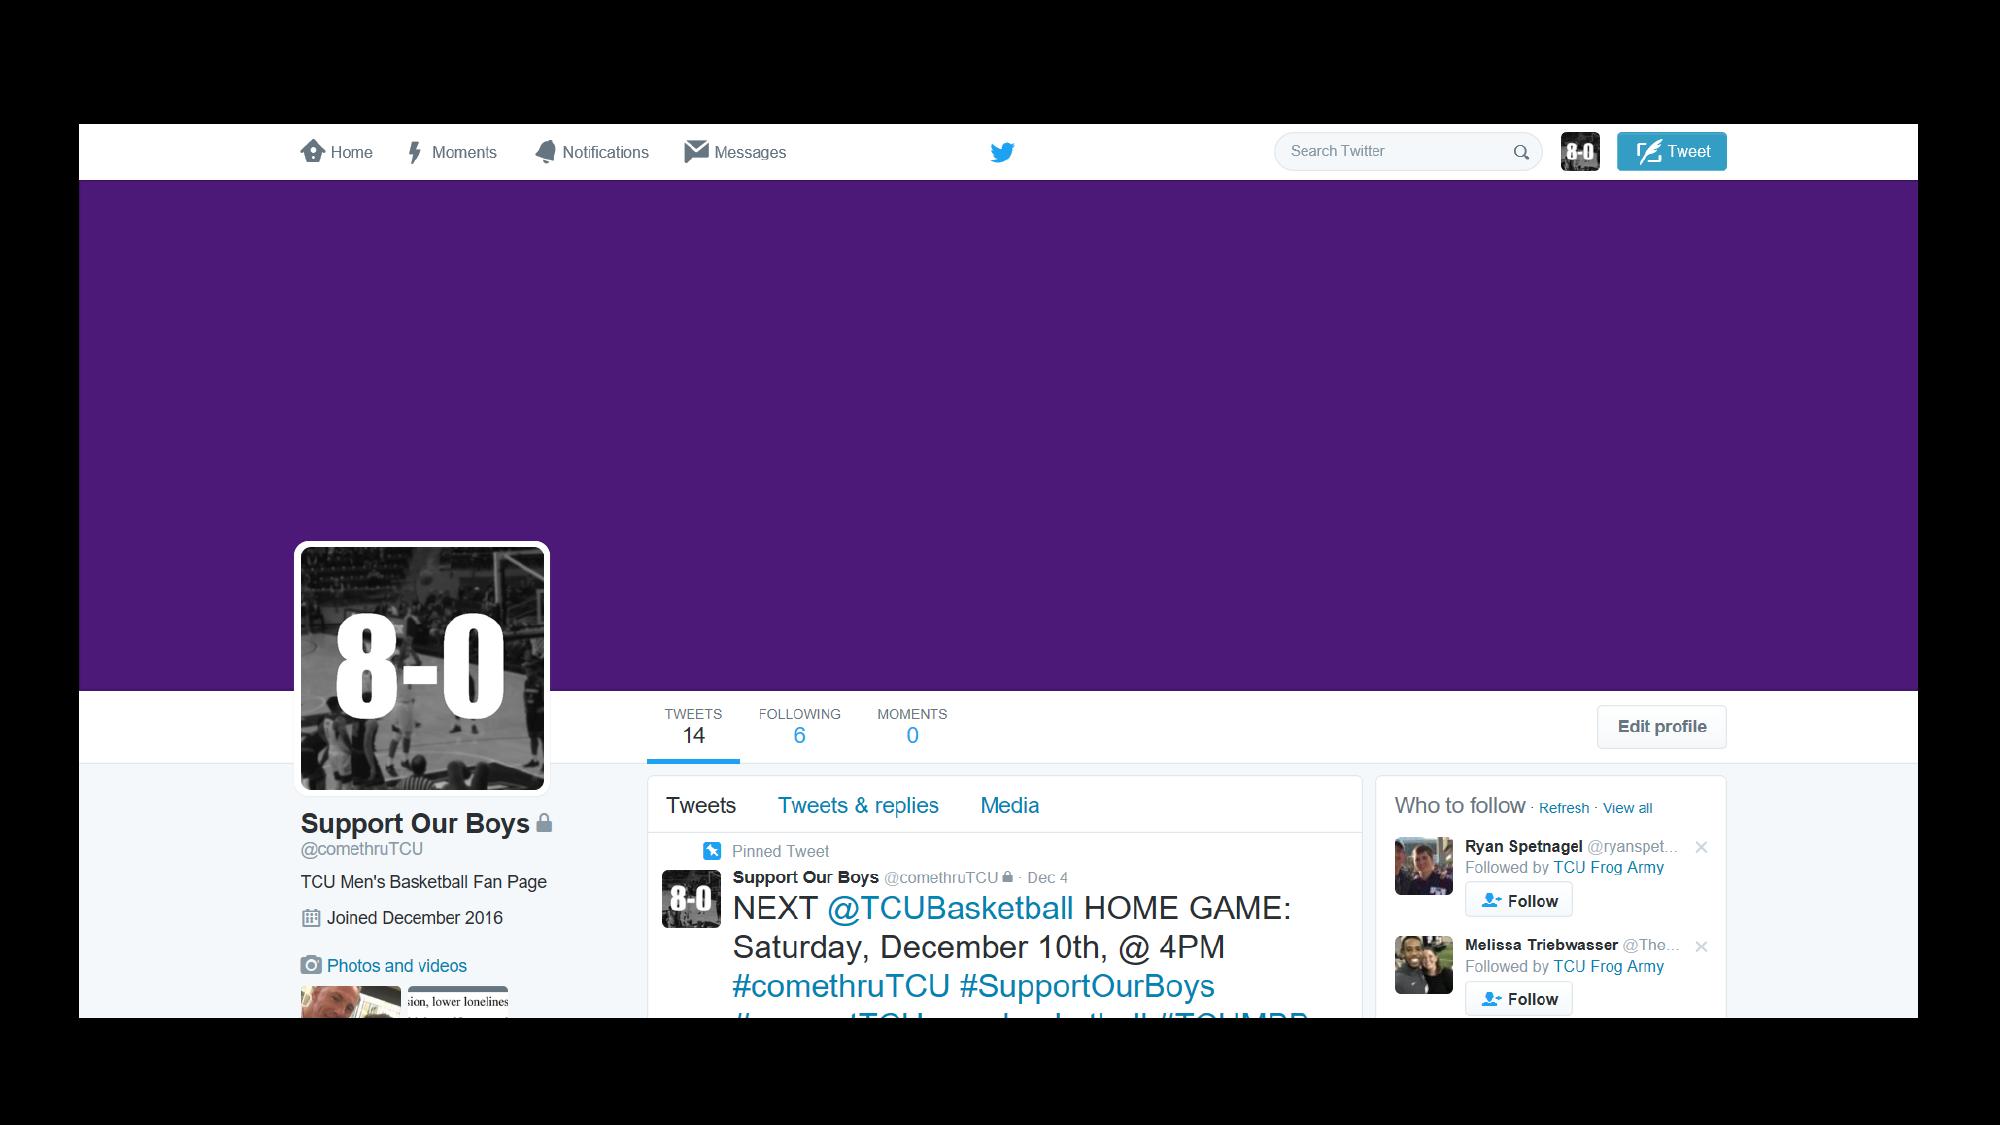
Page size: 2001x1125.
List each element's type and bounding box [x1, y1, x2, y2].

picture [79, 124, 1919, 1018]
